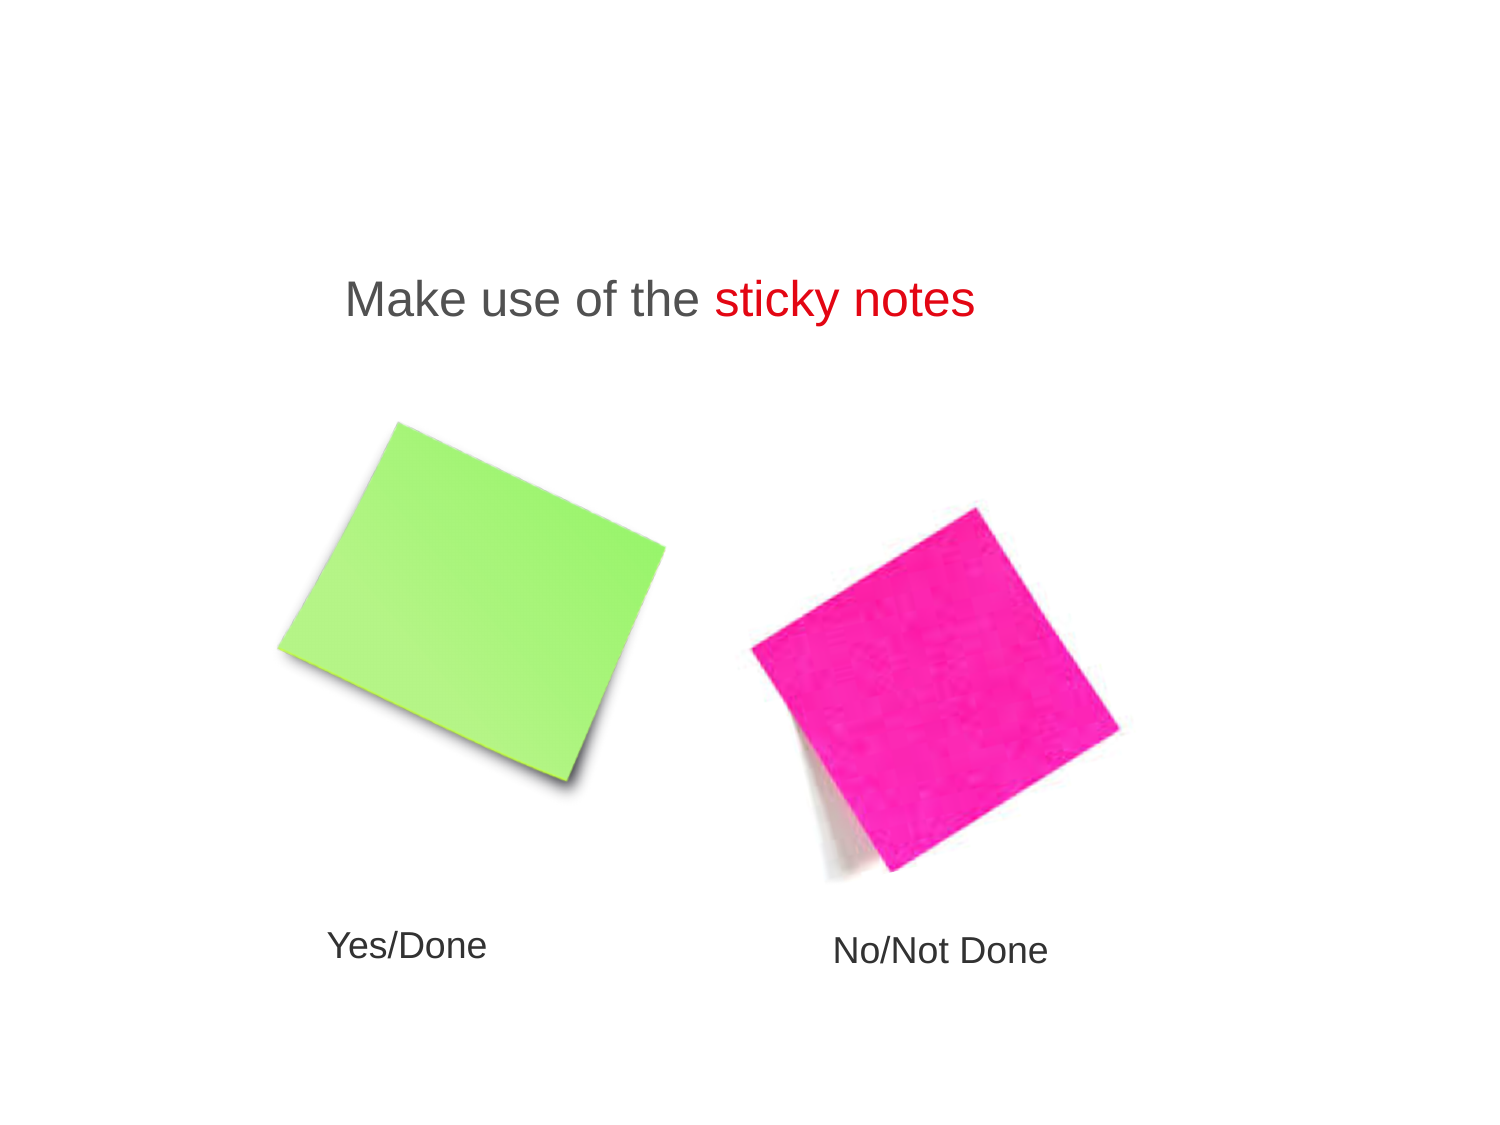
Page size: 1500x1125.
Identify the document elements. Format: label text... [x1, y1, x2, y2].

picture [265, 403, 708, 822]
list Make use of the sticky notes [64, 181, 1436, 1001]
picture [708, 473, 1160, 897]
text_box Yes/Done [326, 921, 522, 967]
text_box No/Not Done [832, 925, 1125, 971]
